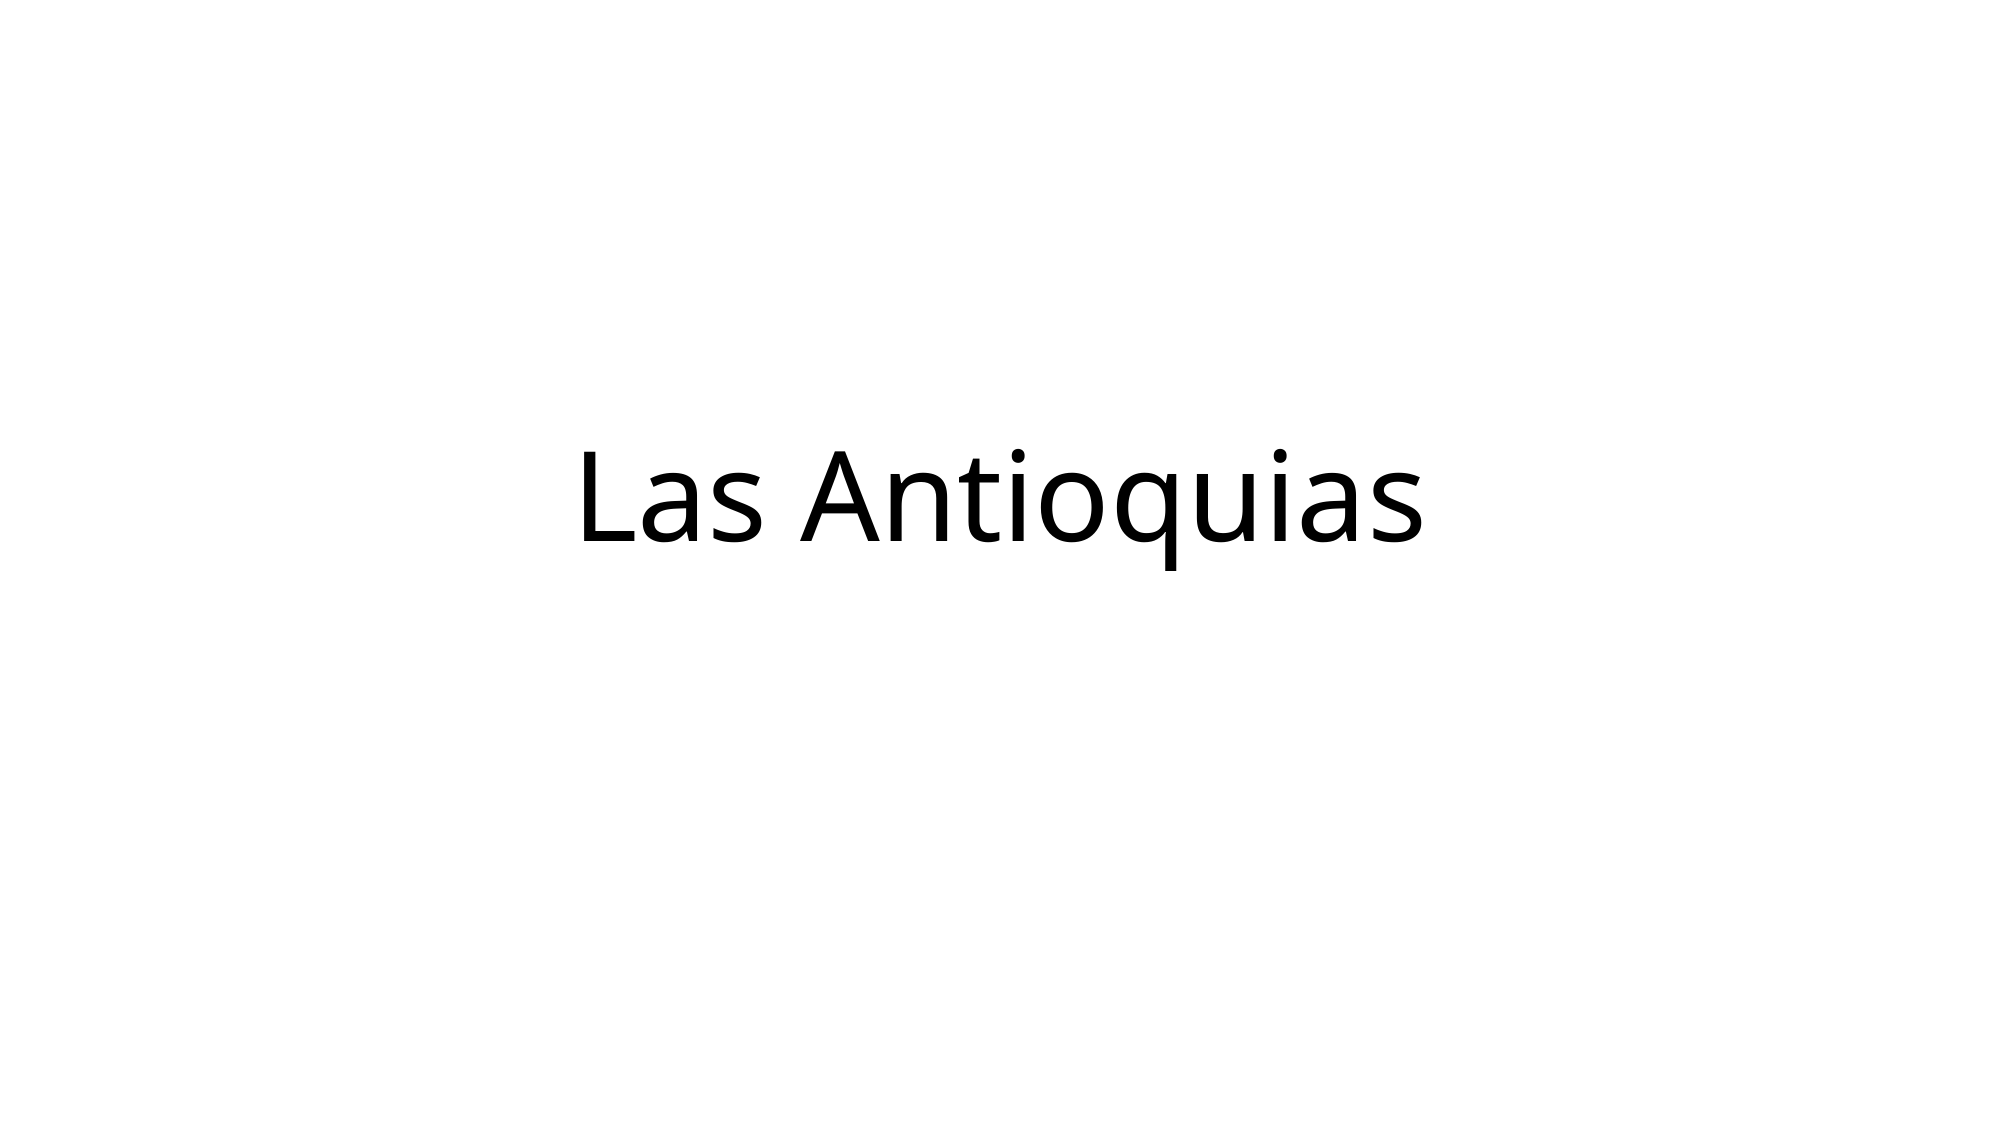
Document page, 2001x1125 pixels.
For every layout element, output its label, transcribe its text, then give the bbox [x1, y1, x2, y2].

title Las Antioquias [249, 184, 1750, 576]
